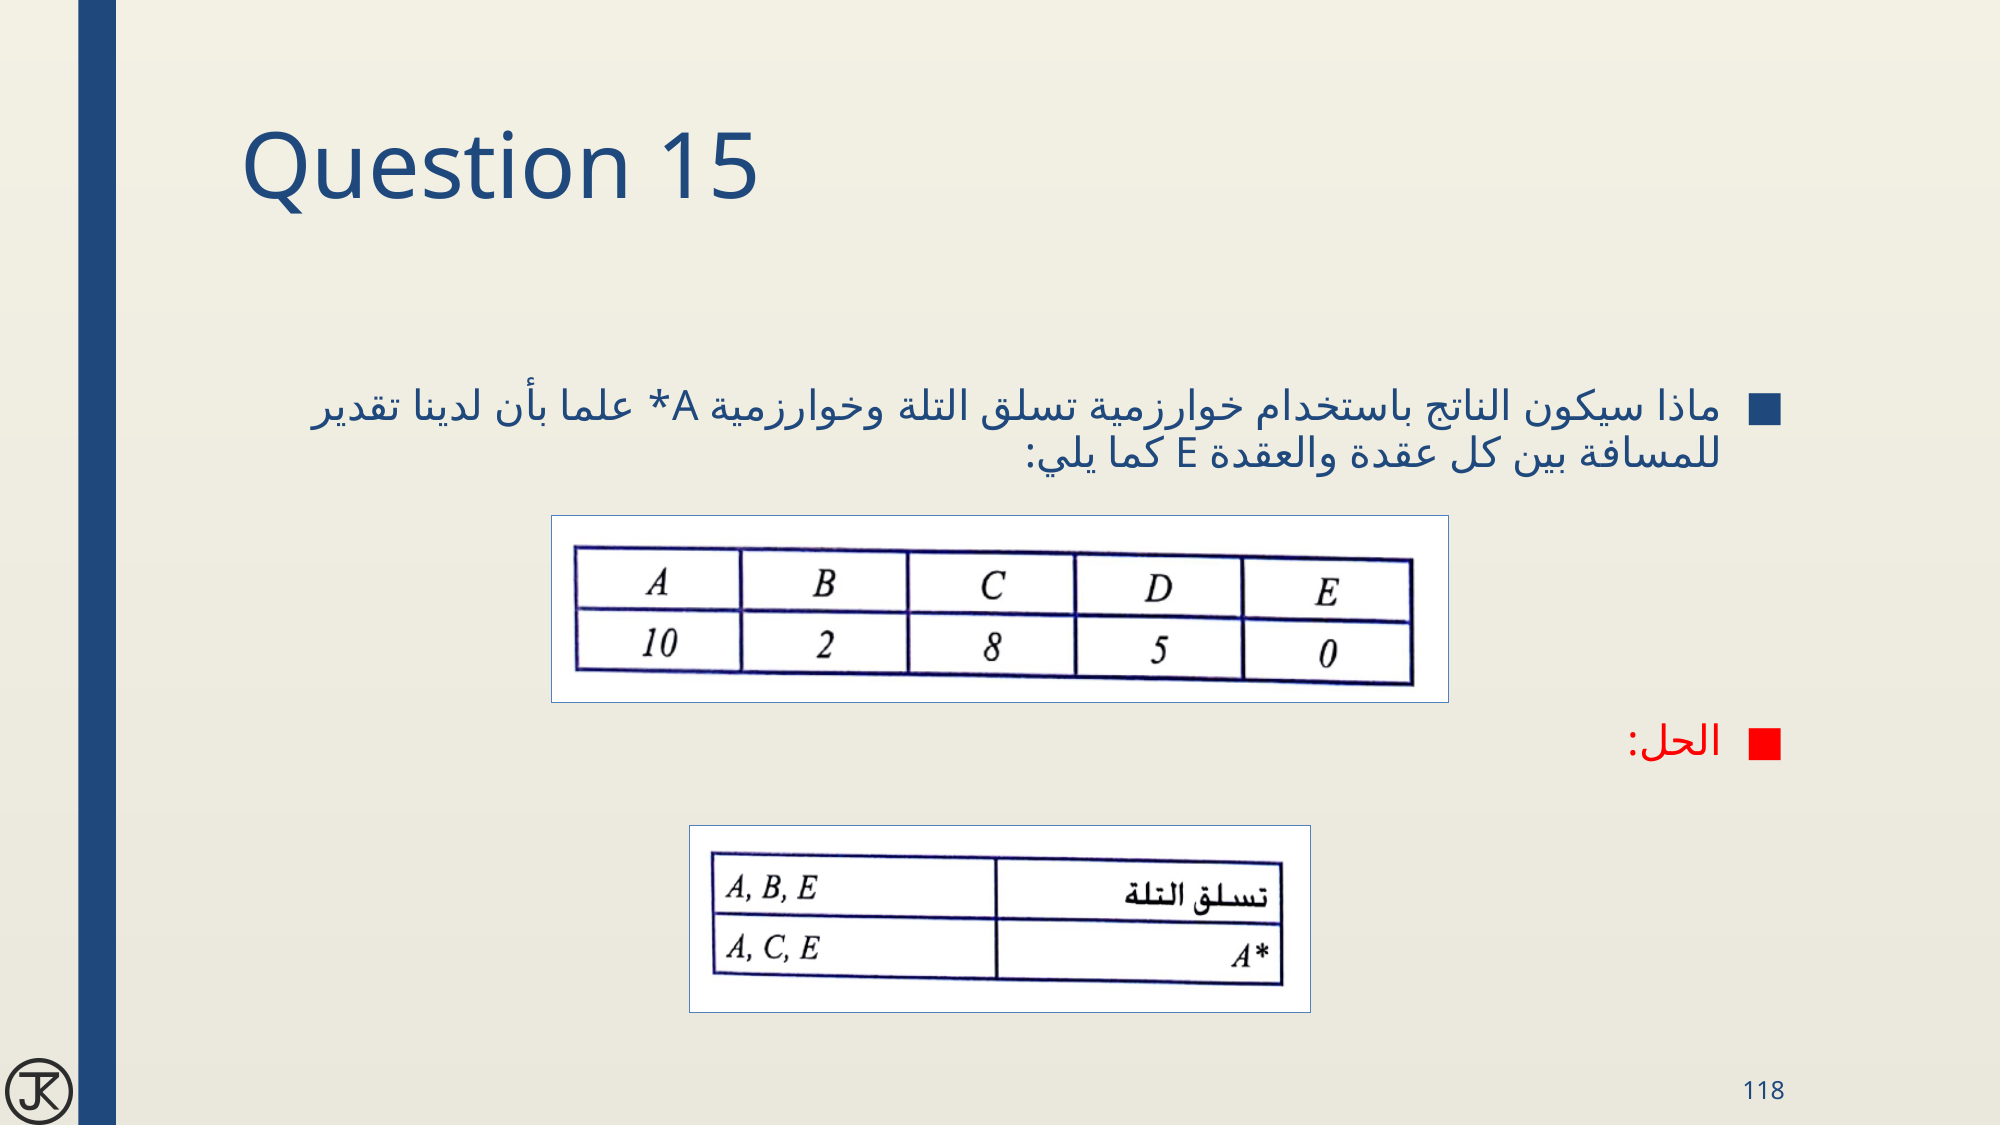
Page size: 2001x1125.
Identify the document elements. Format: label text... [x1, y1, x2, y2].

picture [5, 1058, 73, 1125]
list ماذا سيكون الناتج باستخدام خوارزمية تسلق التلة وخوارزمية A* علما بأن لدينا تقدير للمسافة بين كل عقدة والعقدة E كما يلي: الحل: [225, 375, 1800, 1030]
title Question 15 [225, 112, 1800, 357]
slide_number 118 [1553, 1058, 1800, 1125]
picture [689, 825, 1311, 1013]
picture [551, 515, 1449, 703]
